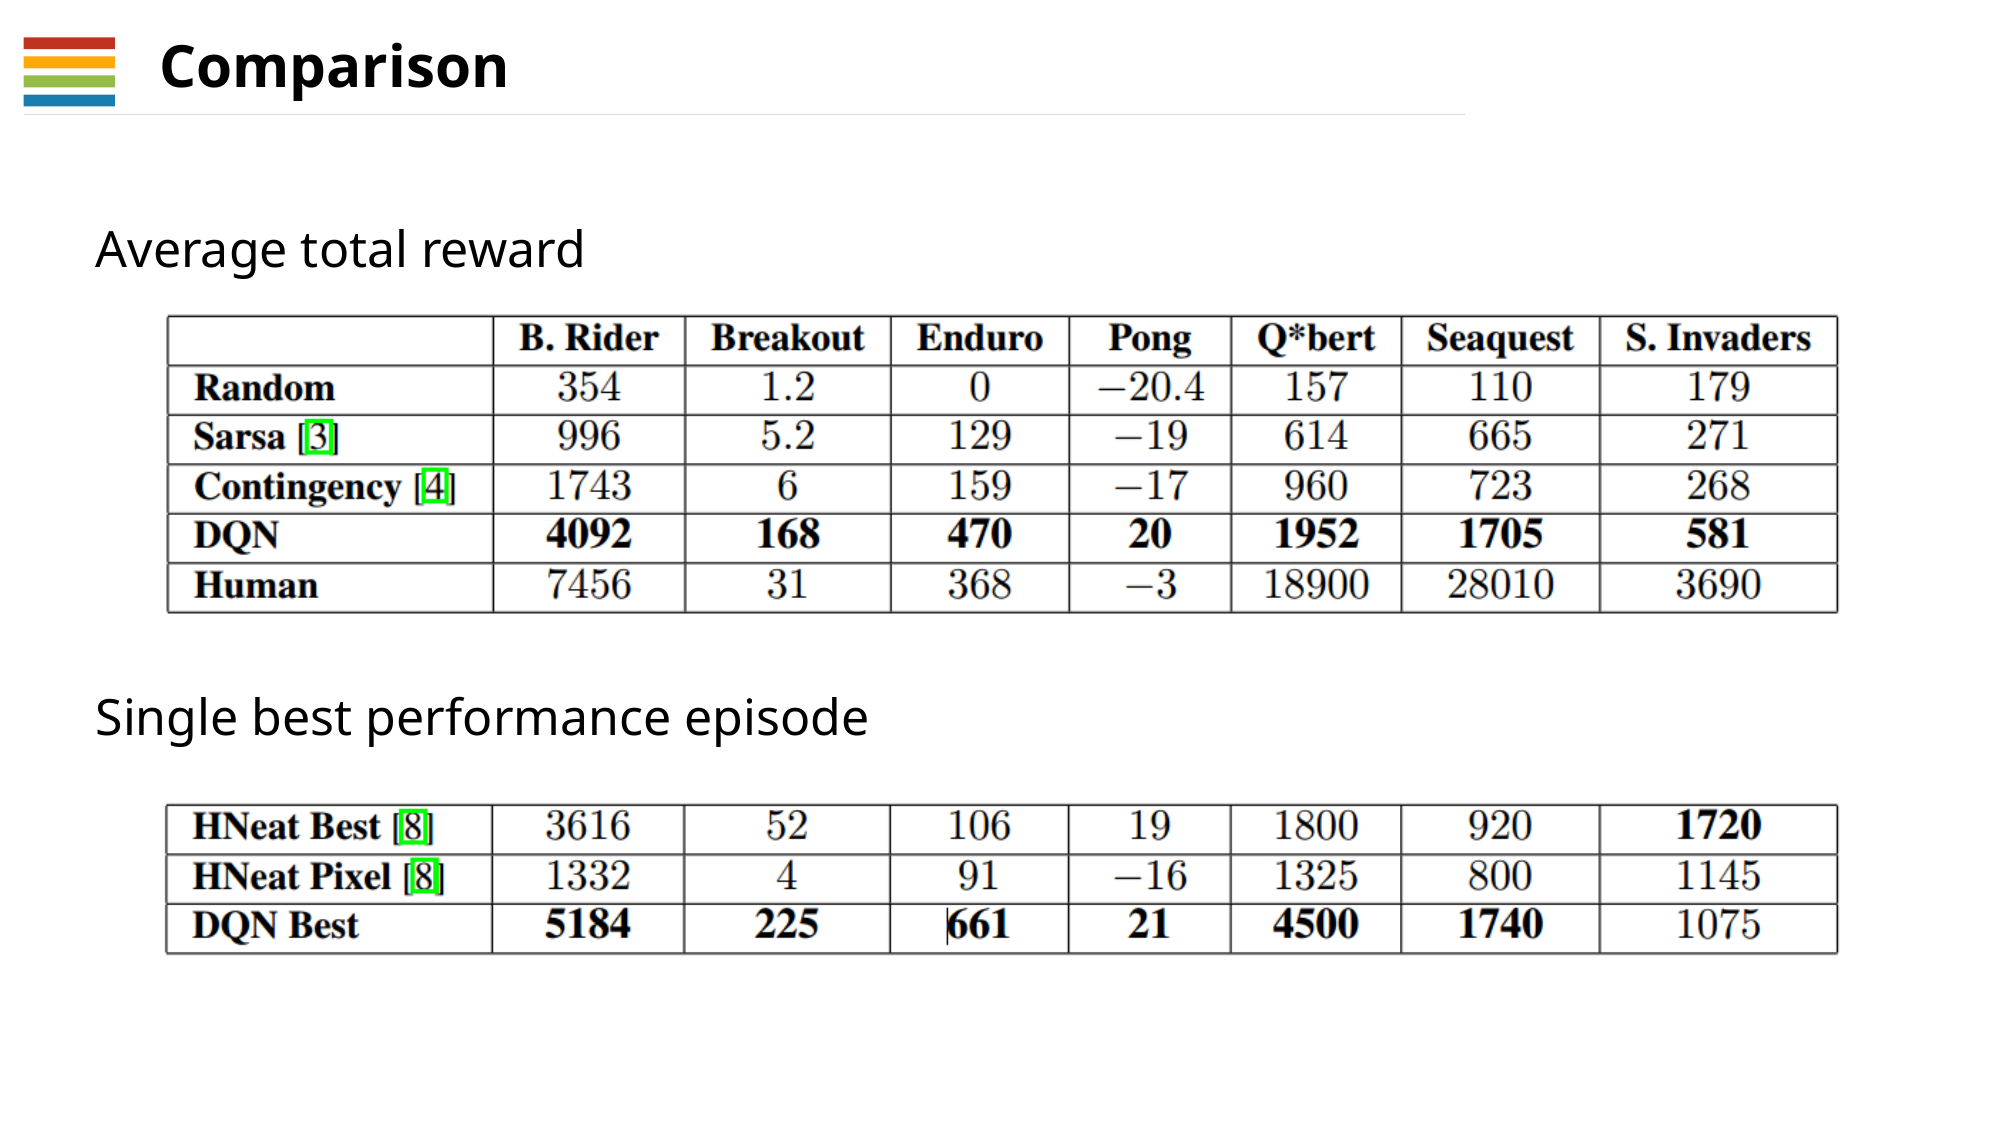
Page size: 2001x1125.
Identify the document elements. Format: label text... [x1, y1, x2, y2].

picture [161, 306, 1844, 618]
text_box Average total reward Single best performance episode [84, 133, 1713, 751]
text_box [34, 26, 104, 118]
text_box Comparison [144, 21, 1546, 107]
picture [161, 799, 1844, 961]
